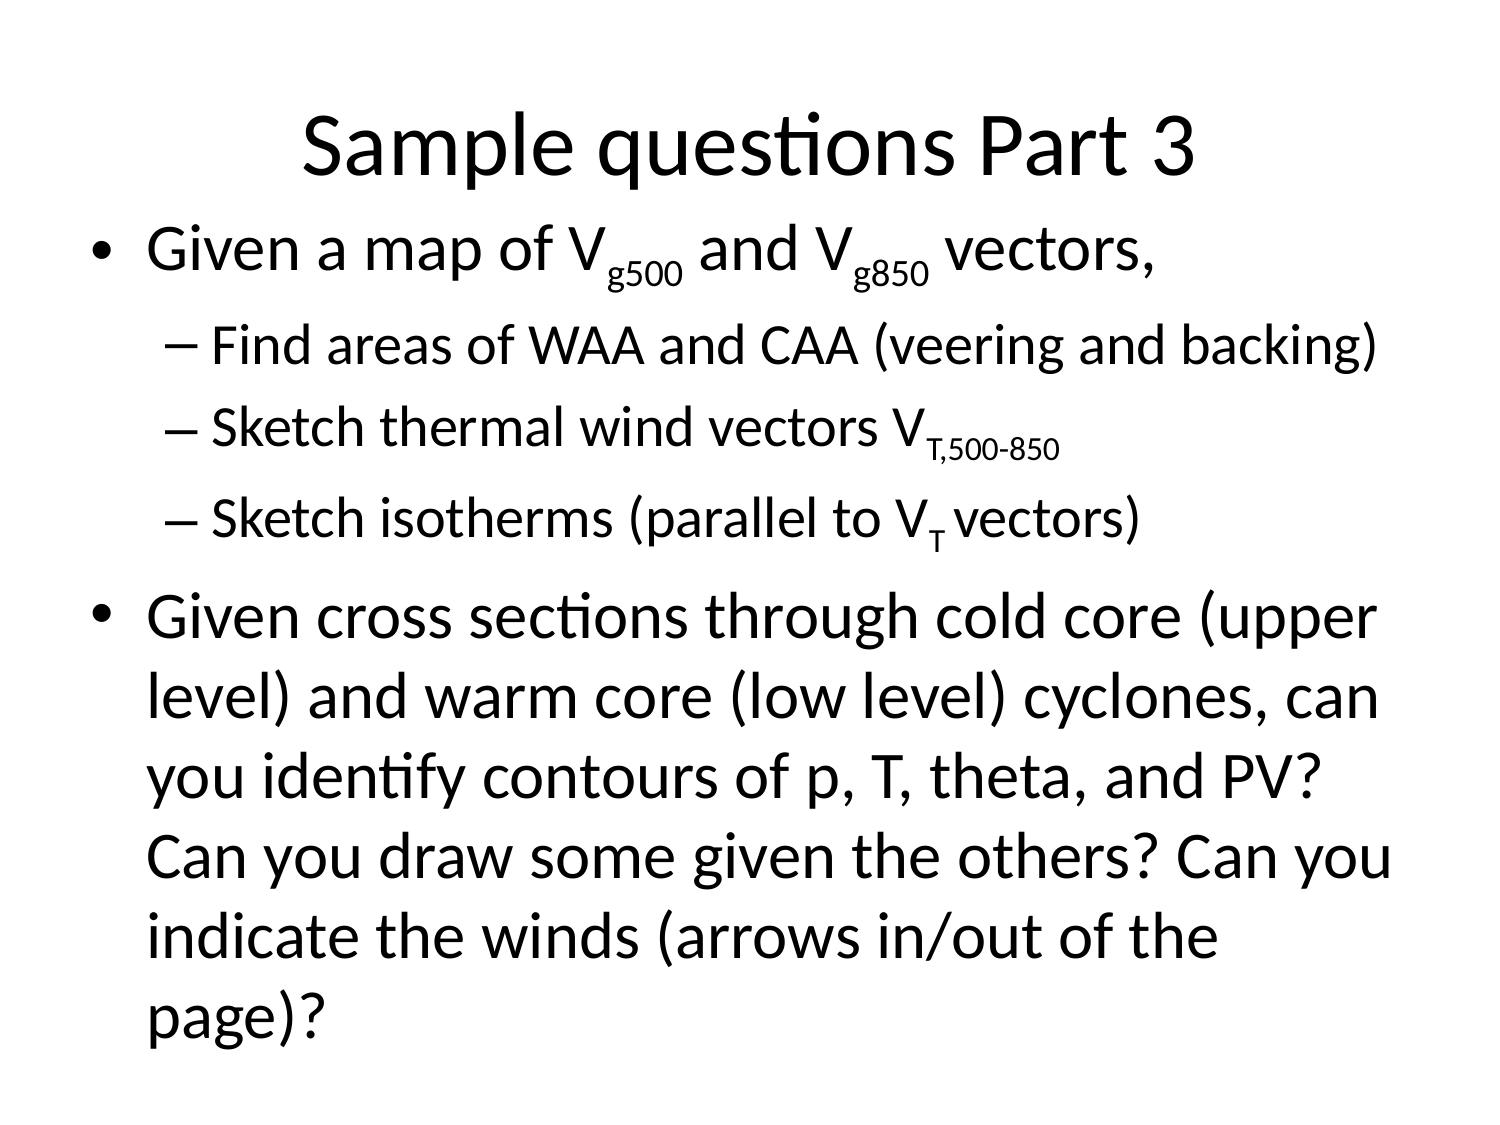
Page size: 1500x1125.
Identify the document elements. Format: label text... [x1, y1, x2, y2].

title Sample questions Part 3 [75, 45, 1425, 195]
list Given a map of Vg500 and Vg850 vectors, Find areas of WAA and CAA (veering and backing) Sketch thermal wind vectors VT,500-850 Sketch isotherms (parallel to VT vectors) Given cross sections through cold core (upper level) and warm core (low level) cyclones, can you identify contours of p, T, theta, and PV? Can you draw some given the others? Can you indicate the winds (arrows in/out of the page)? [75, 195, 1425, 1080]
